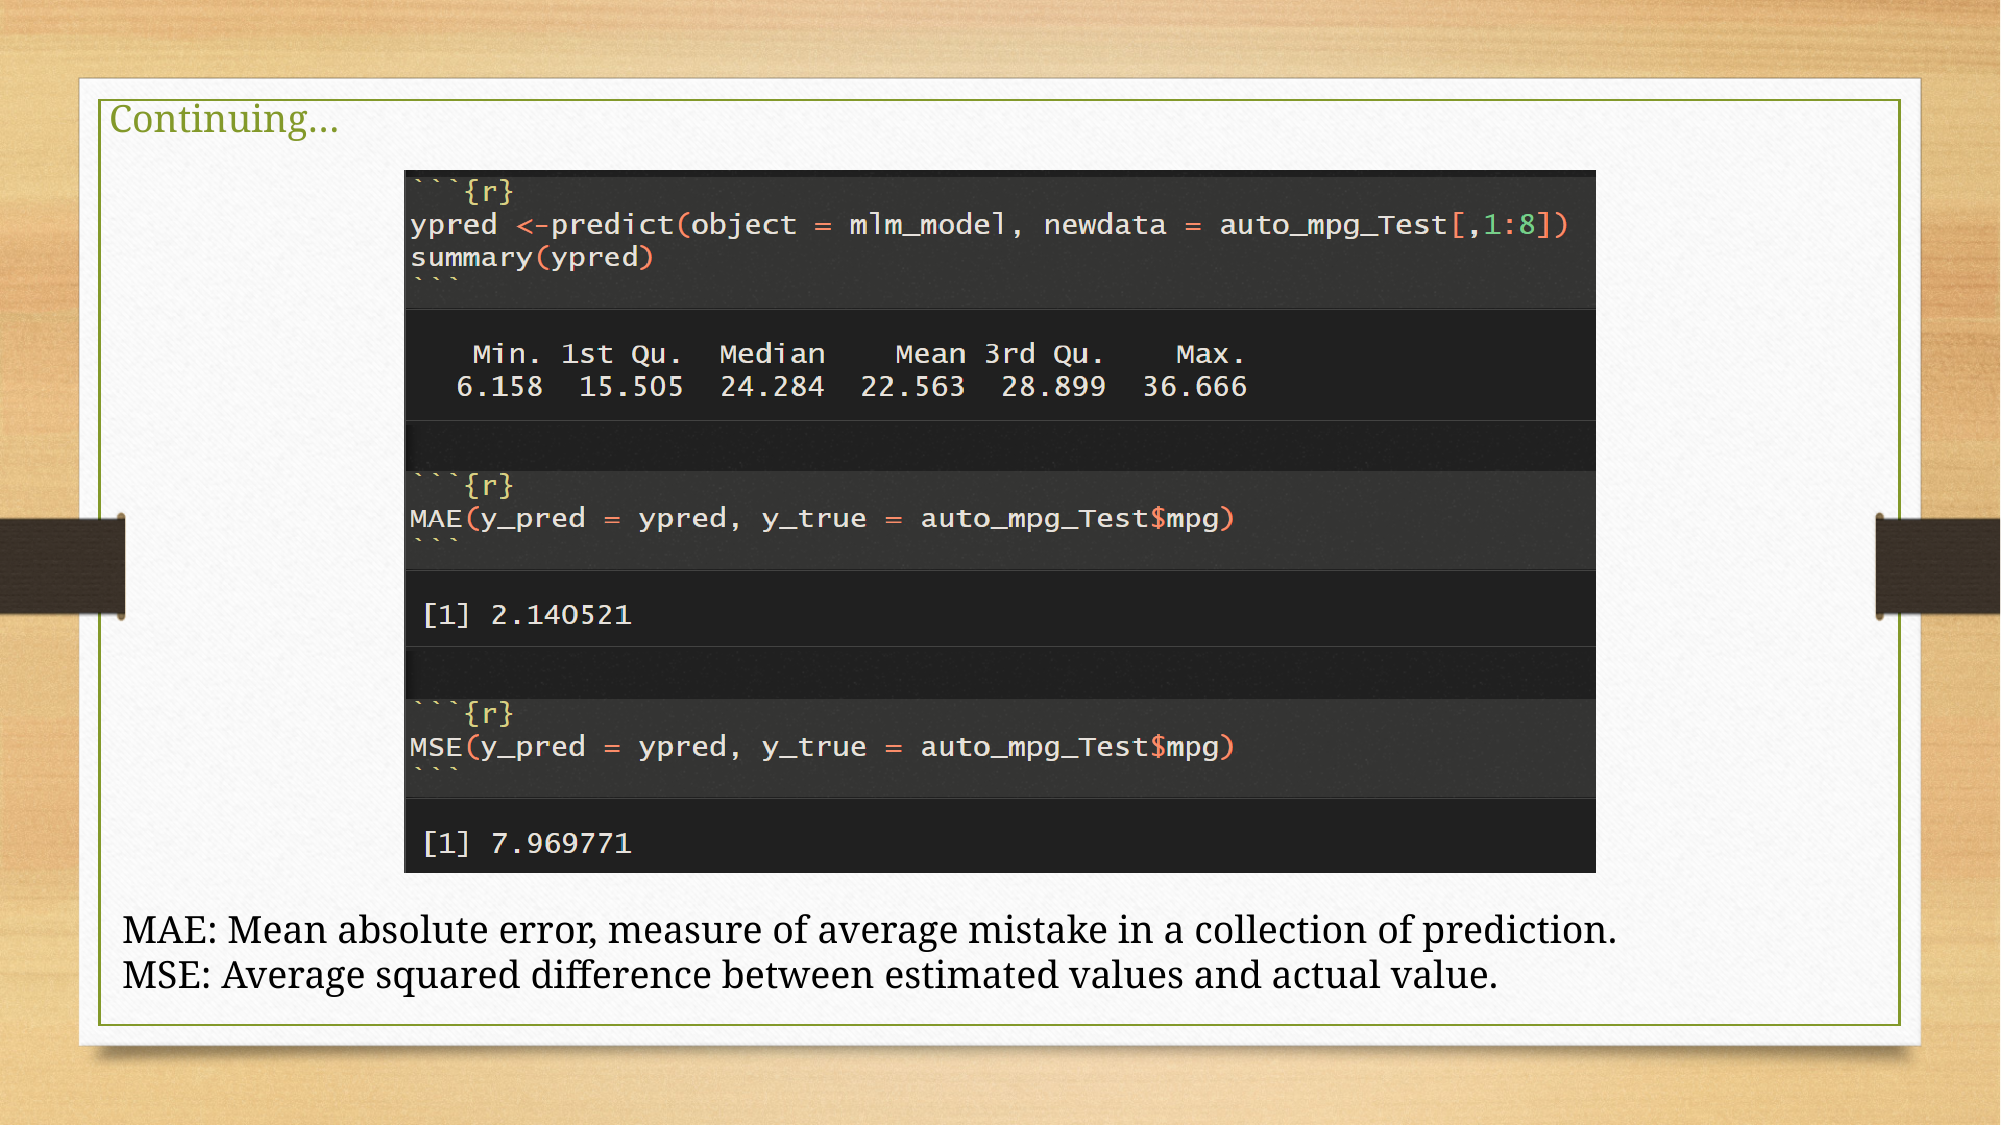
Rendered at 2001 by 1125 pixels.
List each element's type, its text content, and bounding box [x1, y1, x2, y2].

picture [0, 0, 2001, 1125]
text_box MAE: Mean absolute error, measure of average mistake in a collection of prediction. MSE: Average squared difference between estimated values and actual value. [107, 898, 1893, 1003]
text_box Continuing… [94, 94, 1219, 199]
